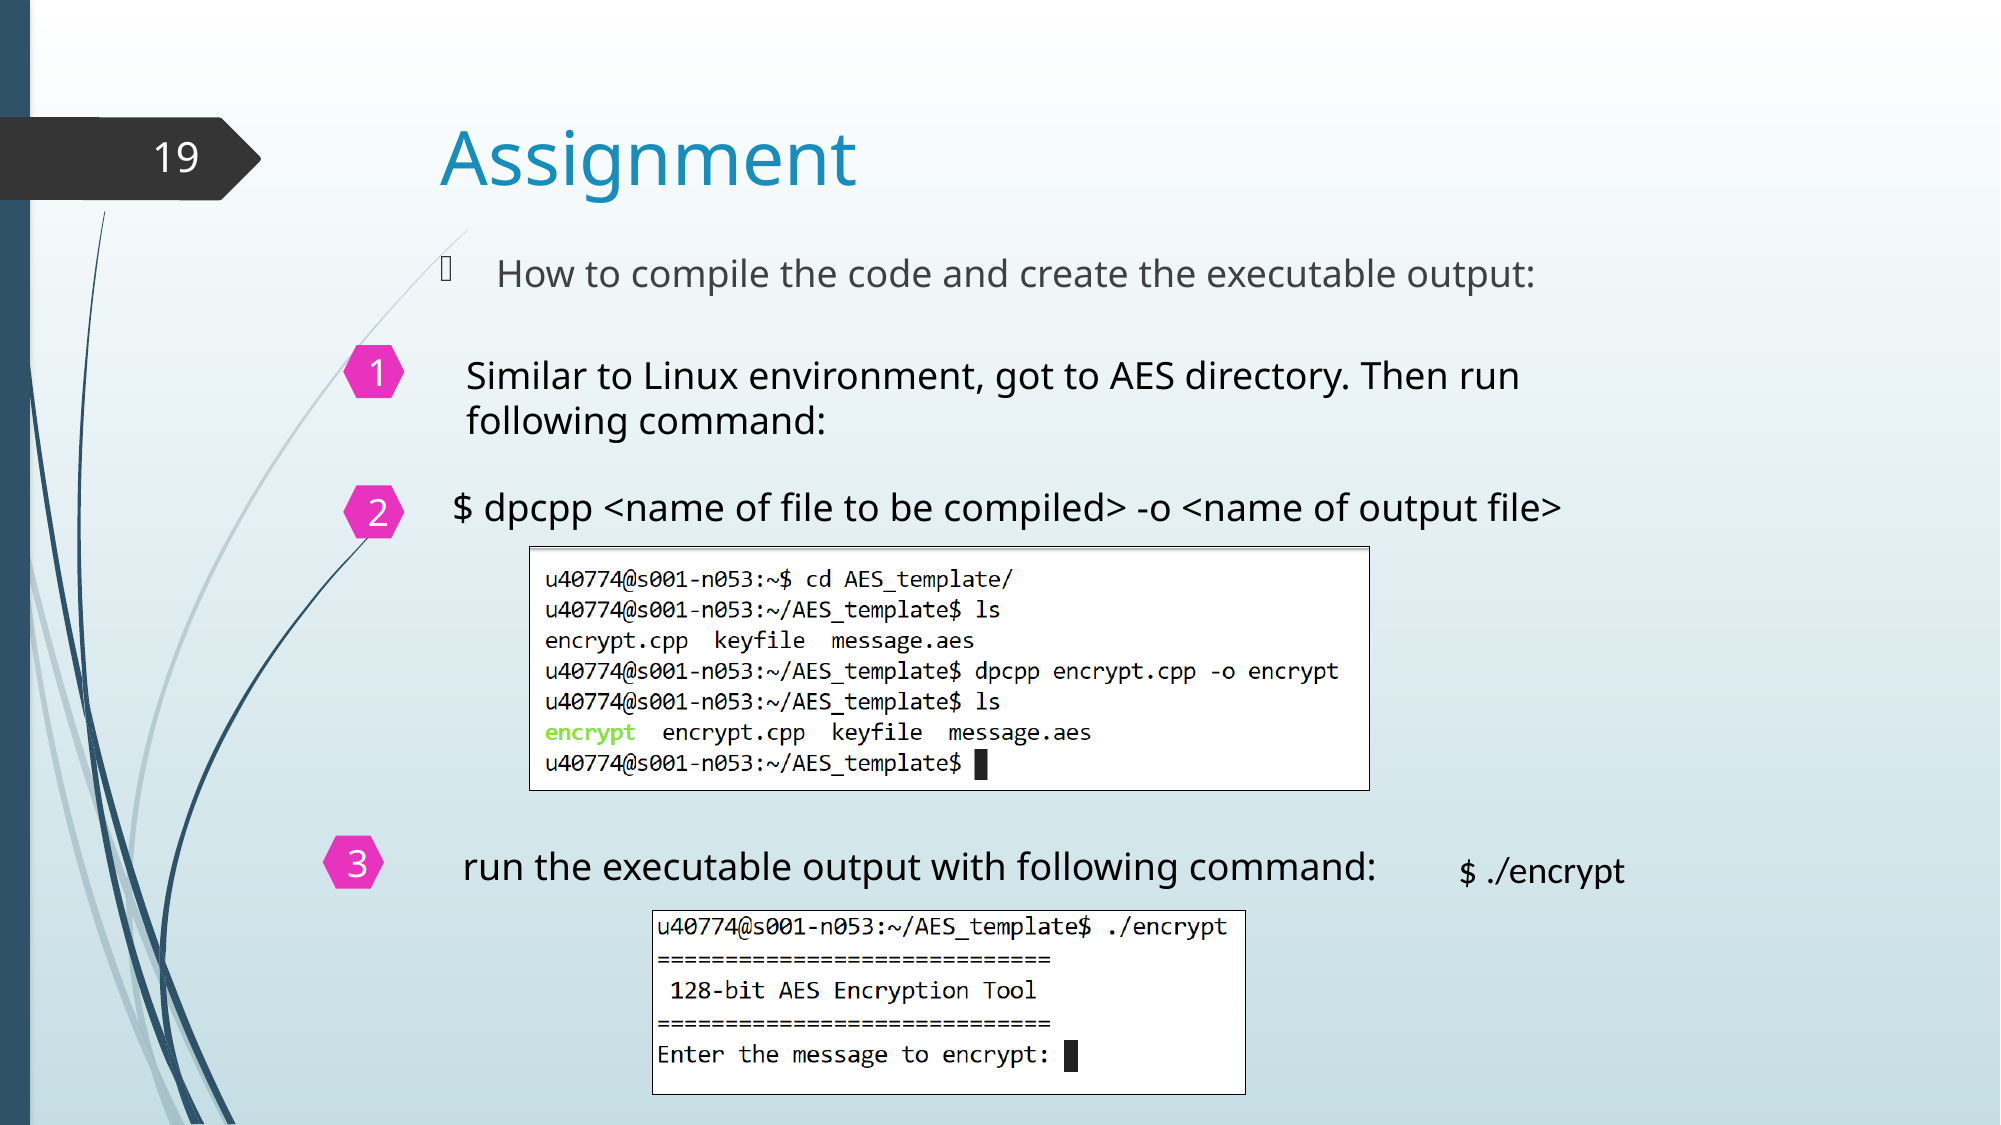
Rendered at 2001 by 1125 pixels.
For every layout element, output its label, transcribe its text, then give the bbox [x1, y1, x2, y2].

text_box 3 [322, 835, 384, 889]
text_box run the executable output with following command: [447, 835, 1393, 896]
text_box 1 [343, 345, 405, 399]
list How to compile the code and create the executable output: [424, 242, 1888, 863]
text_box $ dpcpp <name of file to be compiled> -o <name of output file> [437, 476, 1670, 537]
title Assignment [425, 102, 1888, 242]
text_box 2 [343, 485, 405, 539]
slide_number 19 [87, 129, 216, 190]
text_box Similar to Linux environment, got to AES directory. Then run following command: [451, 345, 1554, 450]
picture [529, 545, 1370, 792]
picture [652, 909, 1247, 1095]
text_box $ ./encrypt [1443, 835, 1641, 899]
